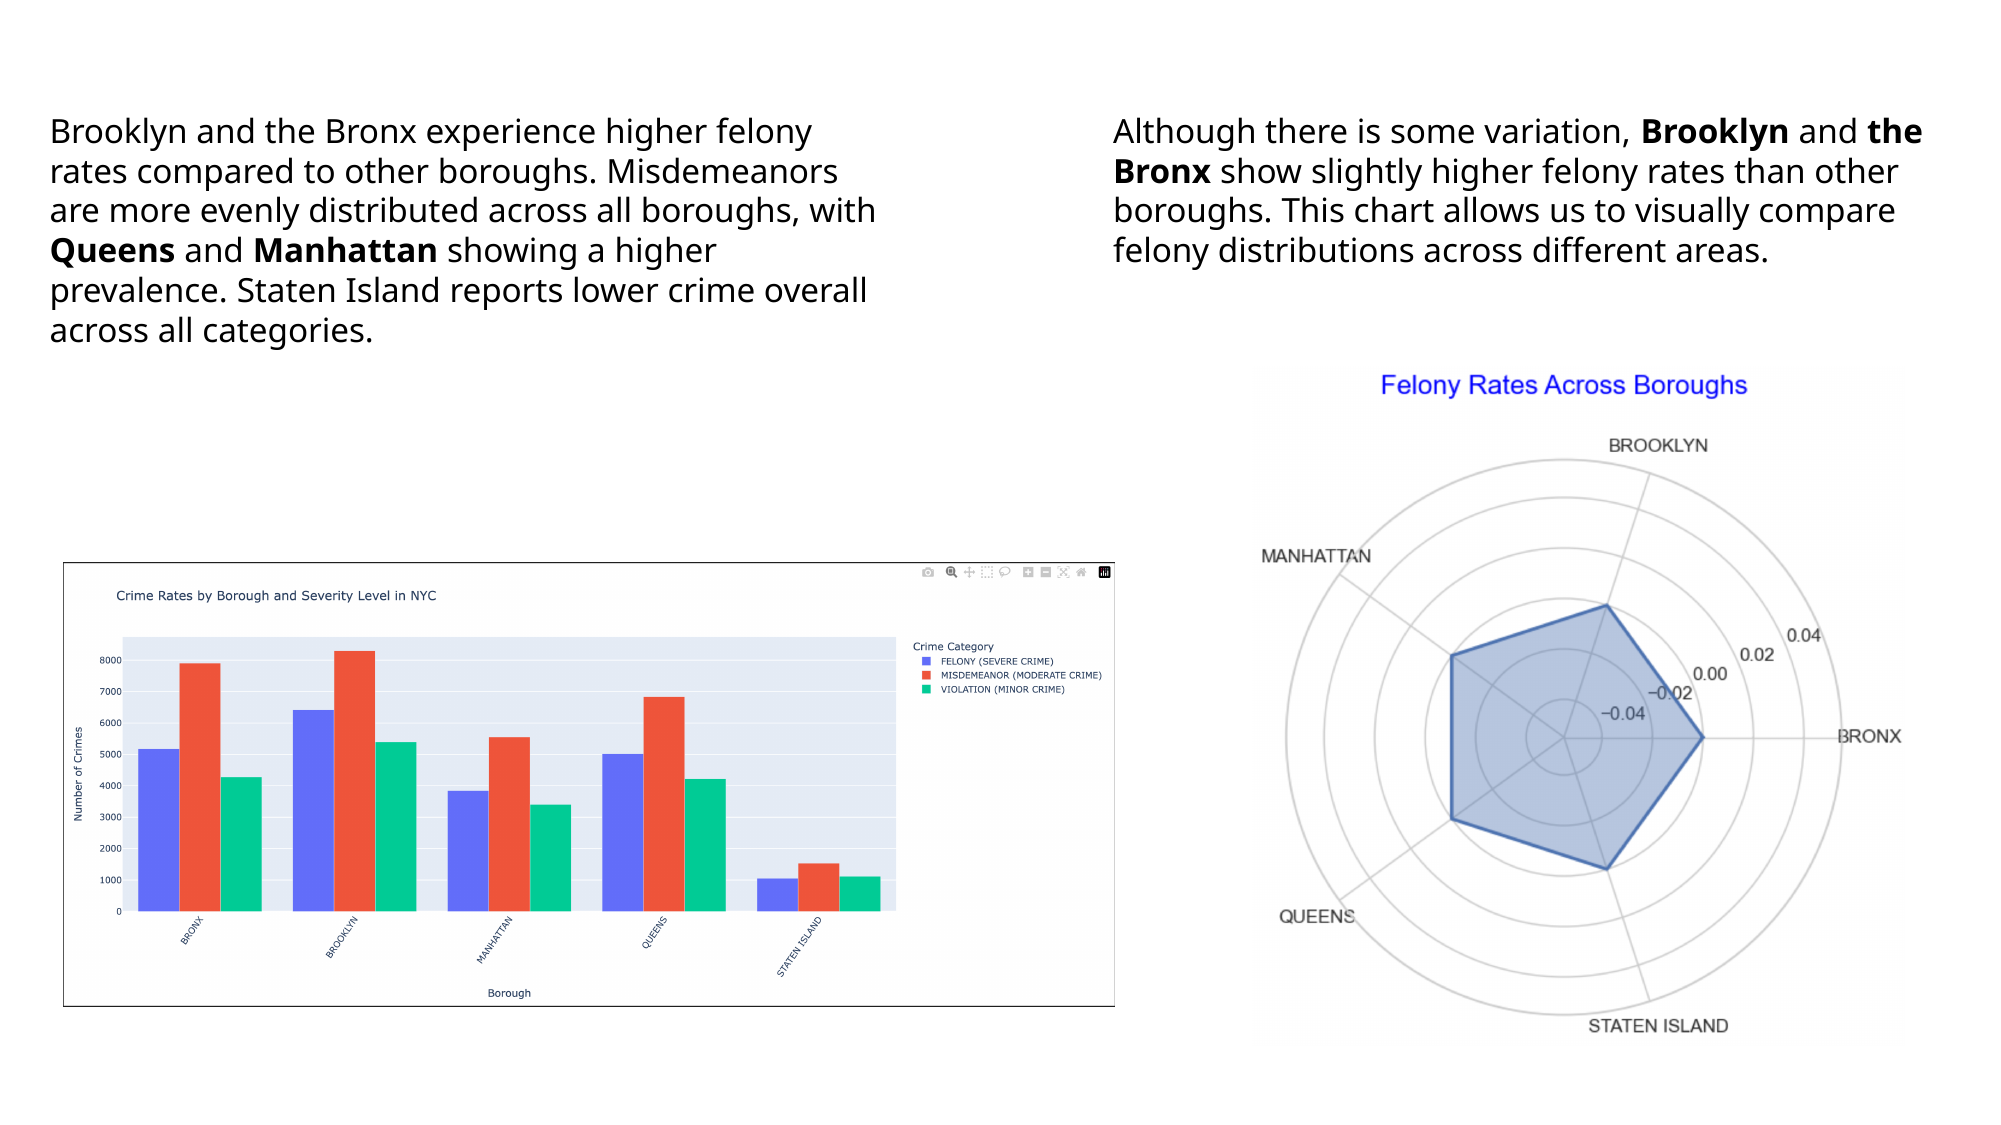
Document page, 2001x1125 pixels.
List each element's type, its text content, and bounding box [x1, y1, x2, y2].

text_box Although there is some variation, Brooklyn and the Bronx show slightly higher felony rates than other boroughs. This chart allows us to visually compare felony distributions across different areas. [1098, 102, 1966, 277]
text_box Brooklyn and the Bronx experience higher felony rates compared to other boroughs. Misdemeanors are more evenly distributed across all boroughs, with Queens and Manhattan showing a higher prevalence. Staten Island reports lower crime overall across all categories. [34, 102, 902, 357]
picture [62, 561, 1116, 1007]
picture [1252, 366, 1905, 1047]
